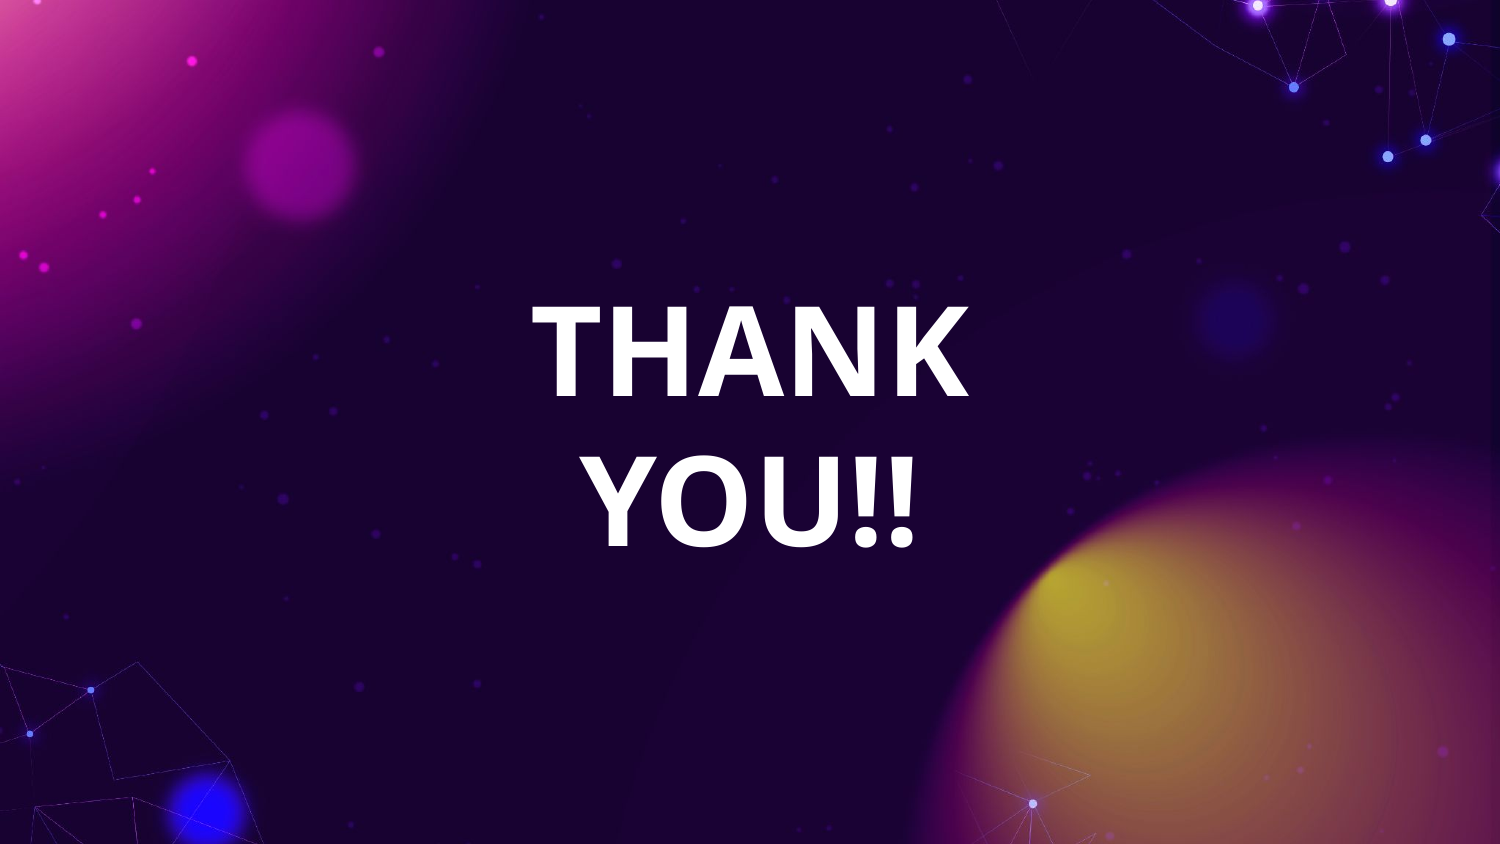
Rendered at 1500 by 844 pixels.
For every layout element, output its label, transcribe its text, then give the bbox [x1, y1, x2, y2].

picture [0, 0, 1500, 844]
title THANK YOU!! [397, 232, 1103, 611]
